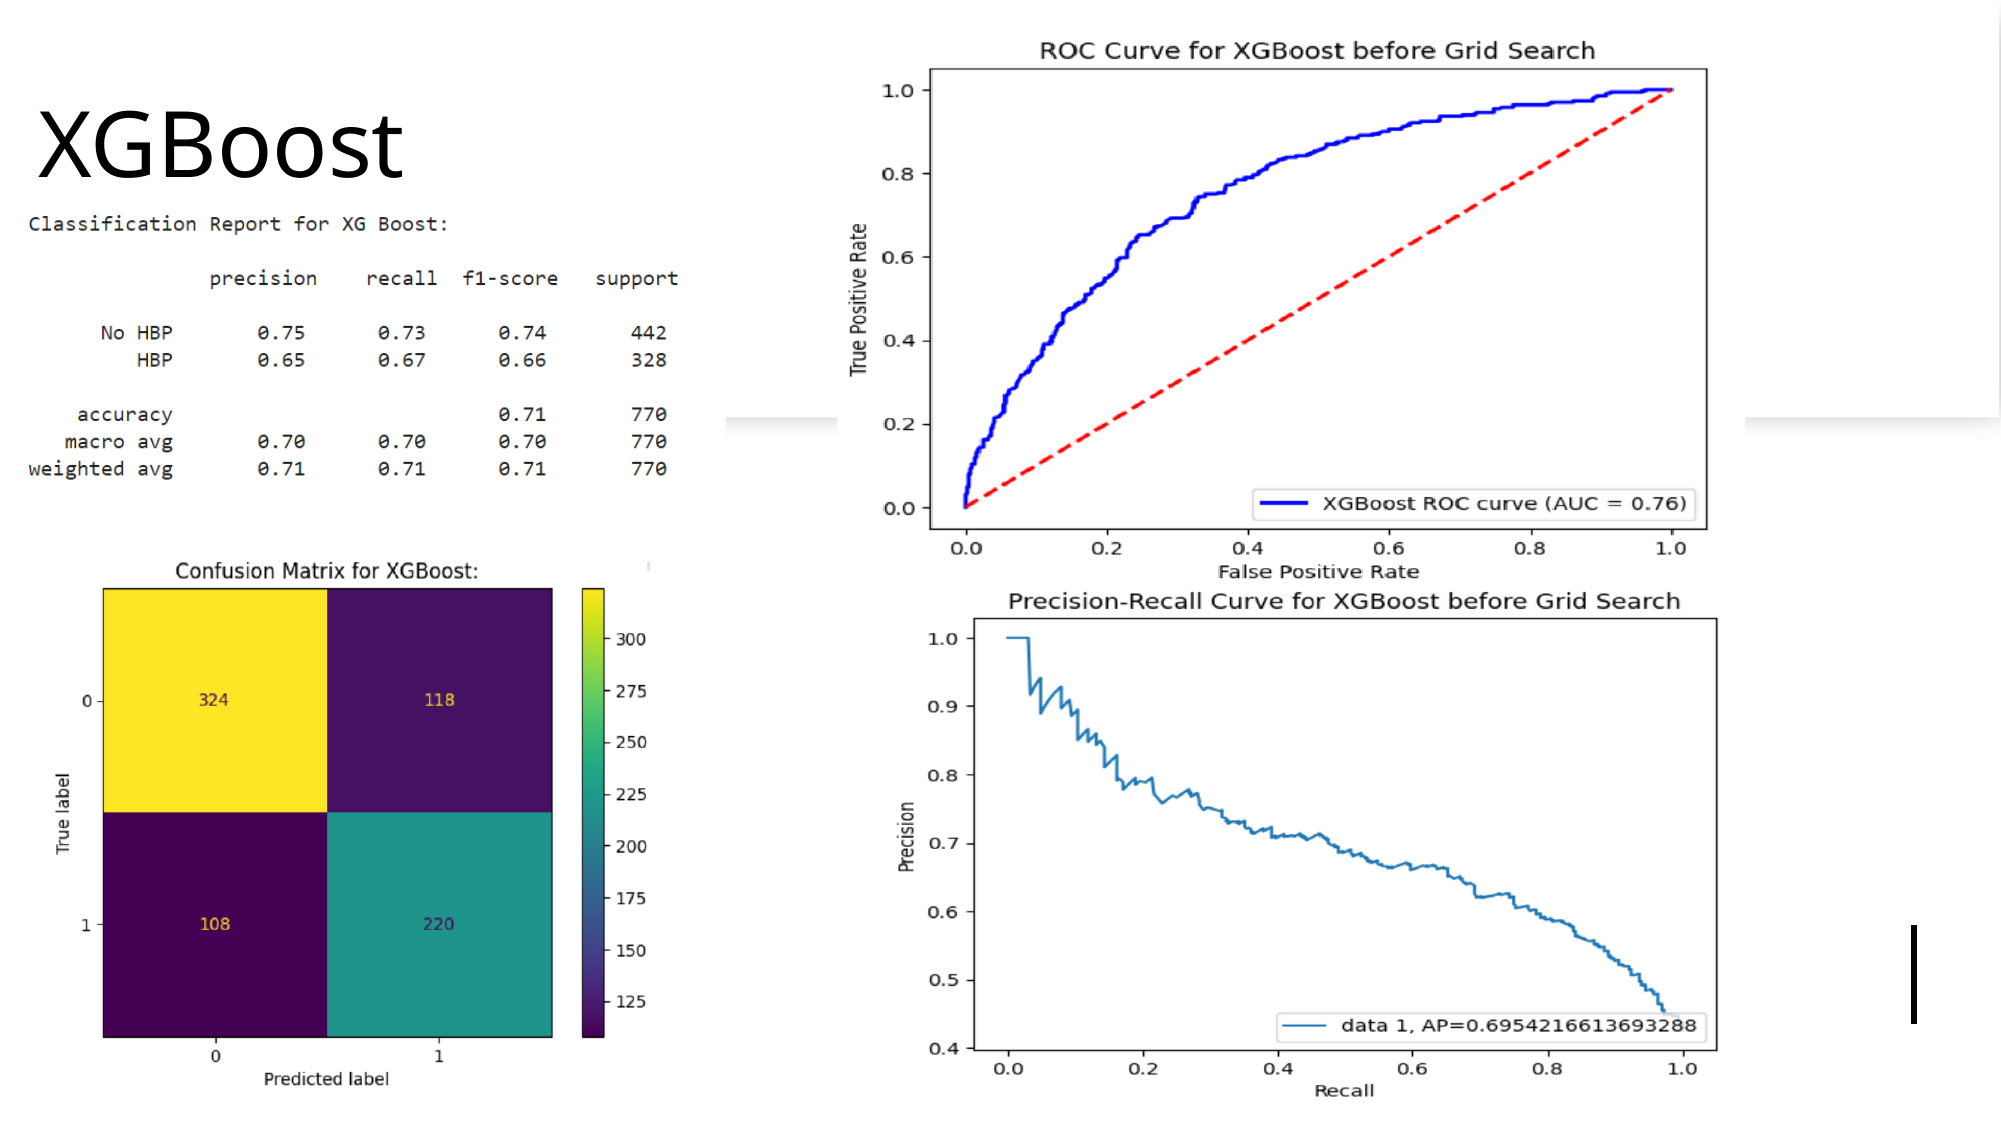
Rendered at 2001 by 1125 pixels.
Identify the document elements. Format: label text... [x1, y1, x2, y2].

title XGBoost [0, 8, 1703, 274]
picture [27, 215, 726, 488]
picture [837, 30, 1745, 1117]
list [48, 562, 650, 1098]
